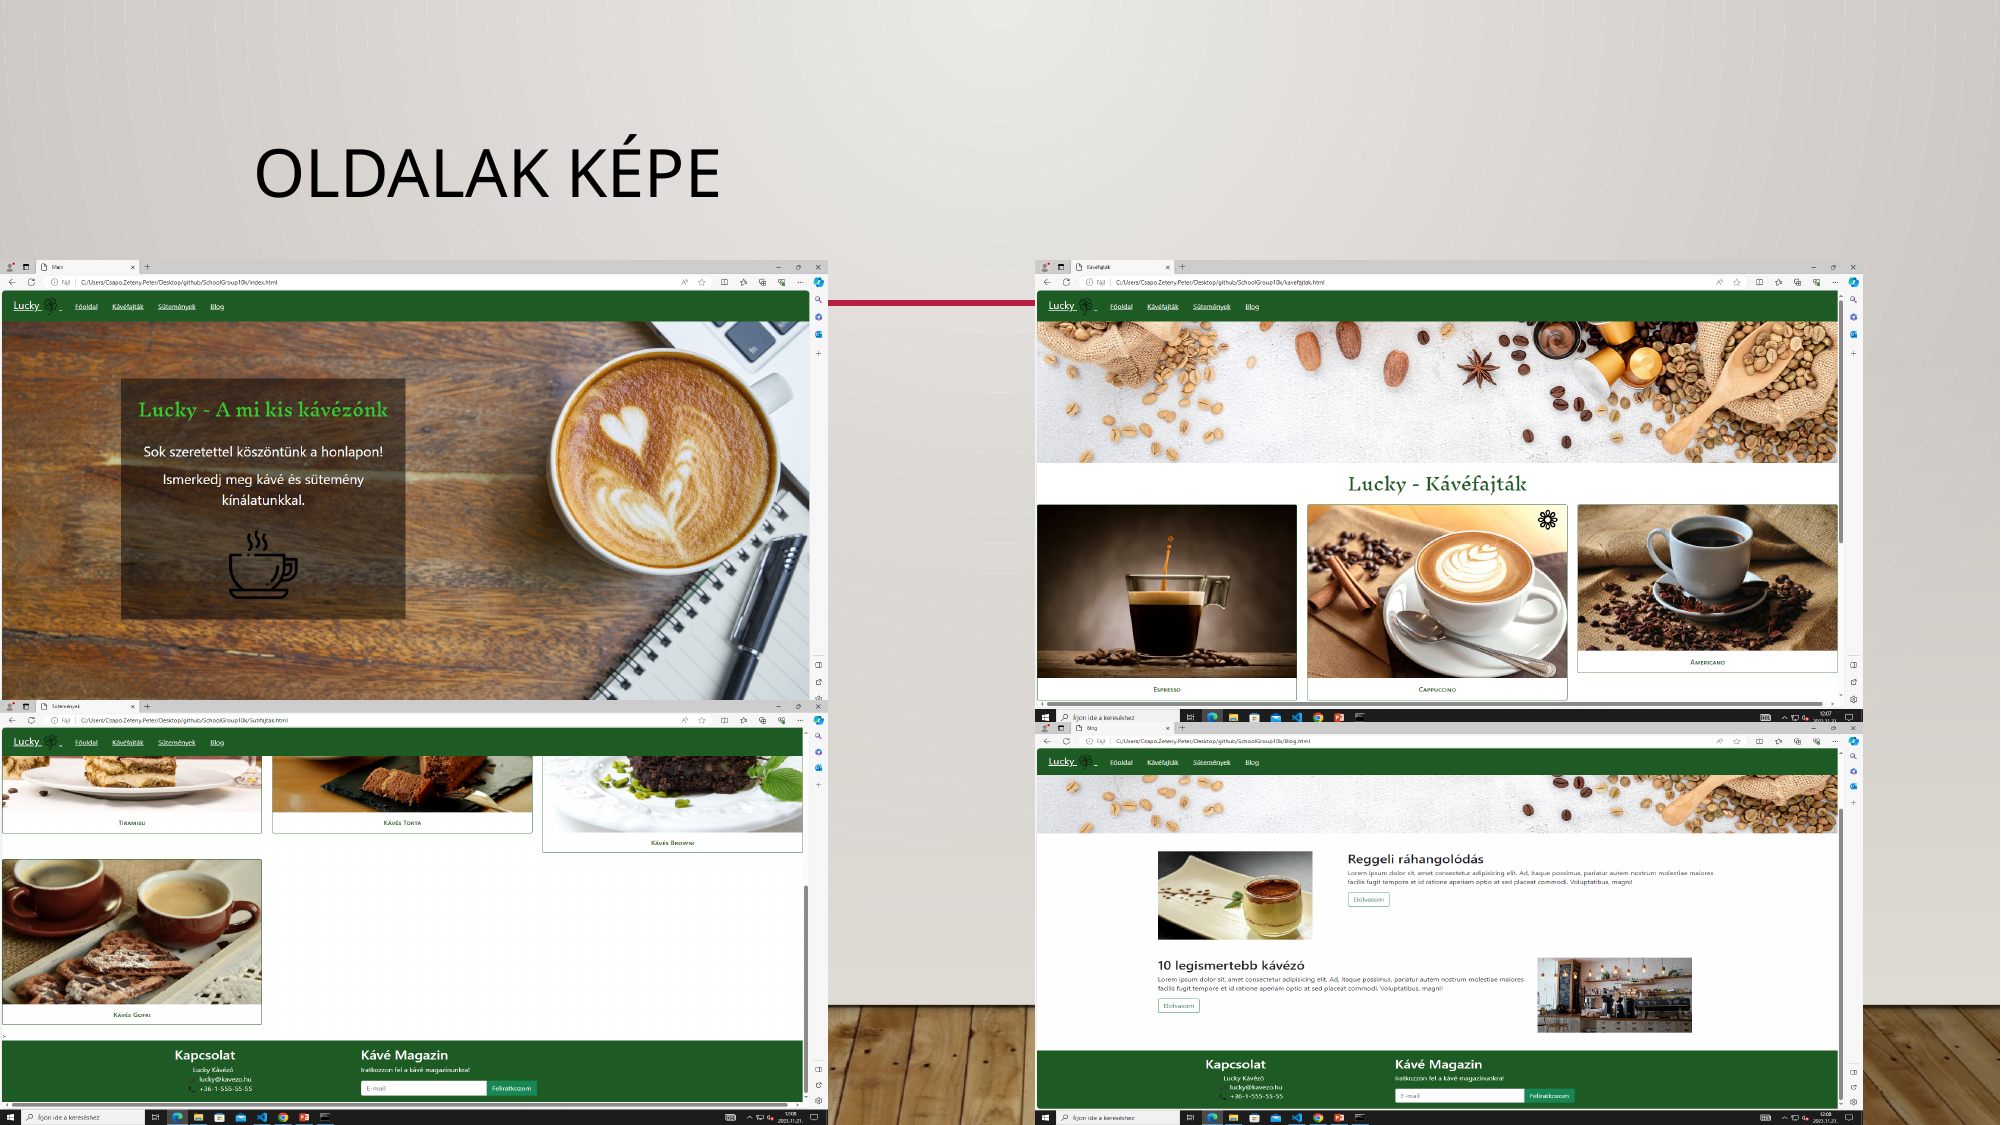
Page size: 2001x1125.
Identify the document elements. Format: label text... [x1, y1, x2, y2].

picture [0, 259, 2000, 1125]
title Oldalak képe [238, 131, 1814, 305]
